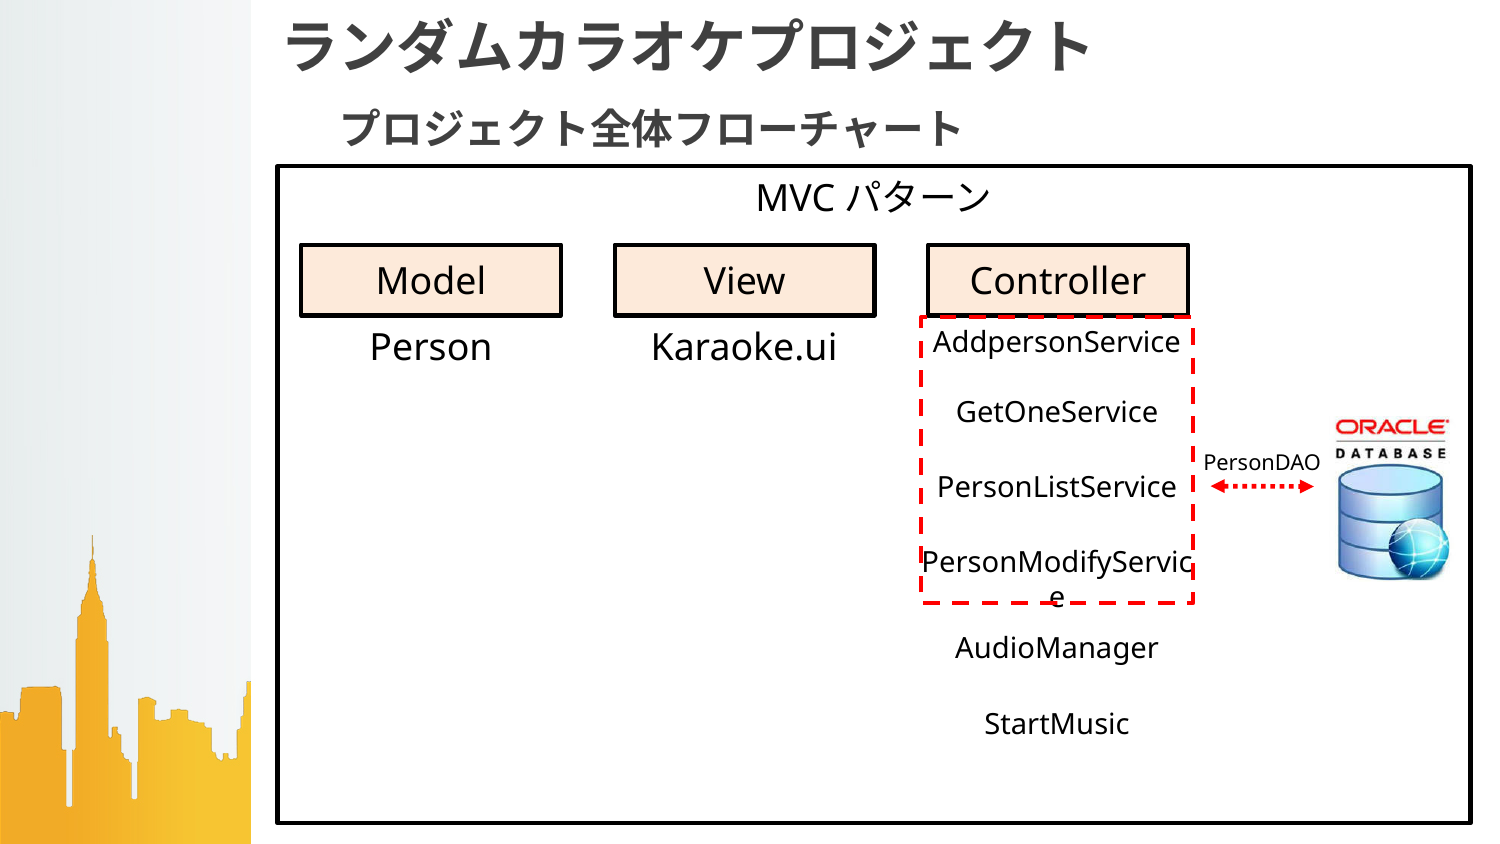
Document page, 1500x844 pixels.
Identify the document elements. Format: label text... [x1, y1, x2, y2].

title ランダムカラオケプロジェクト [265, 0, 1500, 92]
picture [0, 0, 1500, 844]
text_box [277, 165, 1471, 824]
list プロジェクト全体フローチャート [324, 90, 1459, 164]
